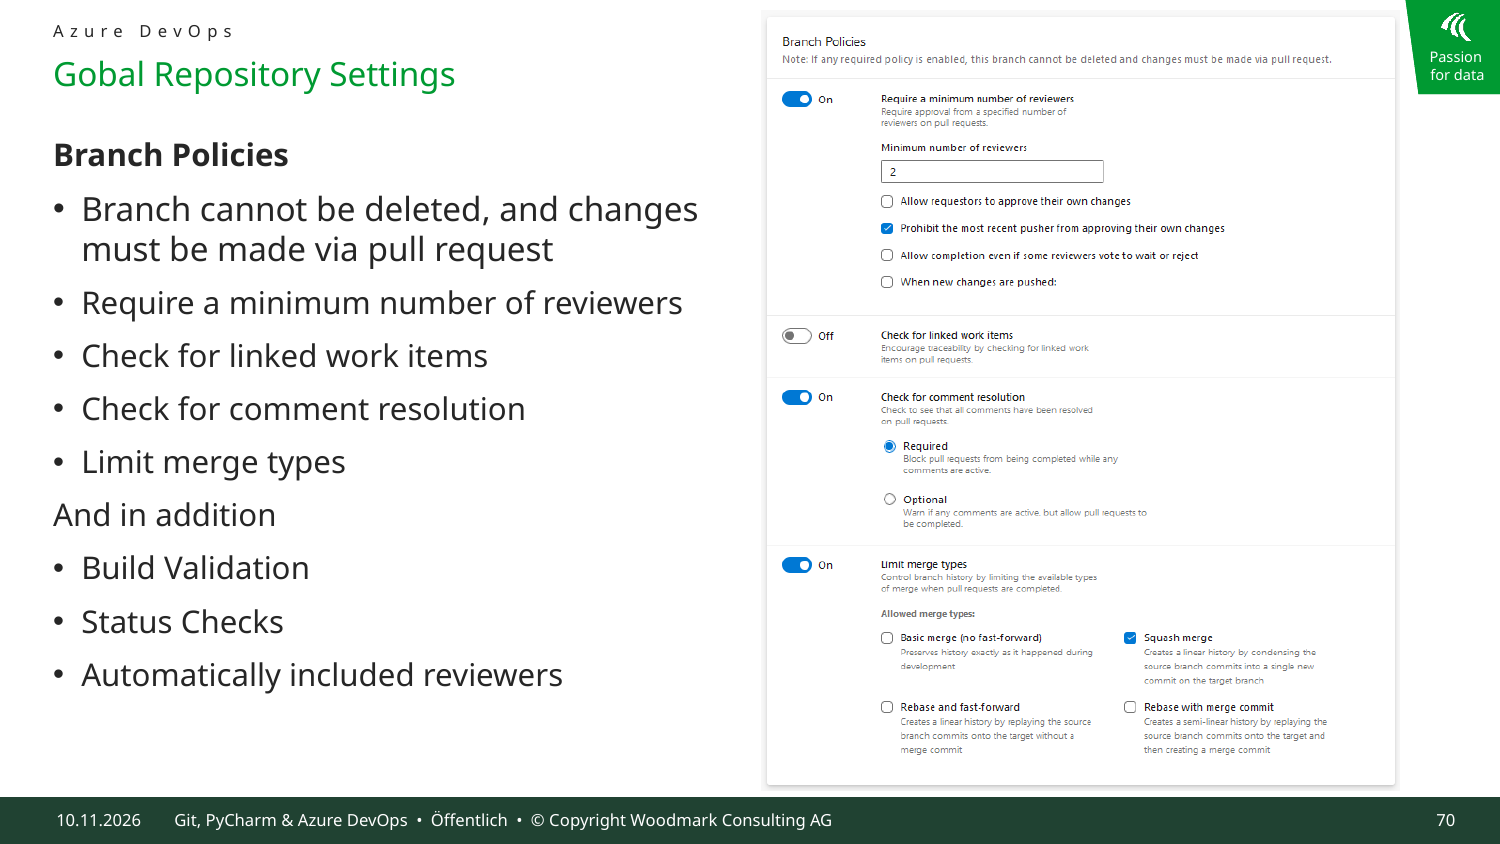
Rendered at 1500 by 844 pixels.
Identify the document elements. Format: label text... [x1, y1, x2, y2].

list Branch Policies Branch cannot be deleted, and changes must be made via pull request Require a minimum number of reviewers Check for linked work items Check for comment resolution Limit merge types And in addition Build Validation Status Checks Automatically included reviewers [53, 134, 733, 755]
list Azure DevOps [53, 10, 733, 53]
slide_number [41, 797, 159, 844]
picture [761, 10, 1400, 791]
title Gobal Repository Settings [53, 53, 761, 160]
title Gobal Repository Settings [1400, 53, 1406, 160]
footer Git, PyCharm & Azure DevOps • Öffentlich • © Copyright Woodmark Consulting AG [159, 797, 1075, 844]
slide_number 70 [1352, 797, 1471, 844]
